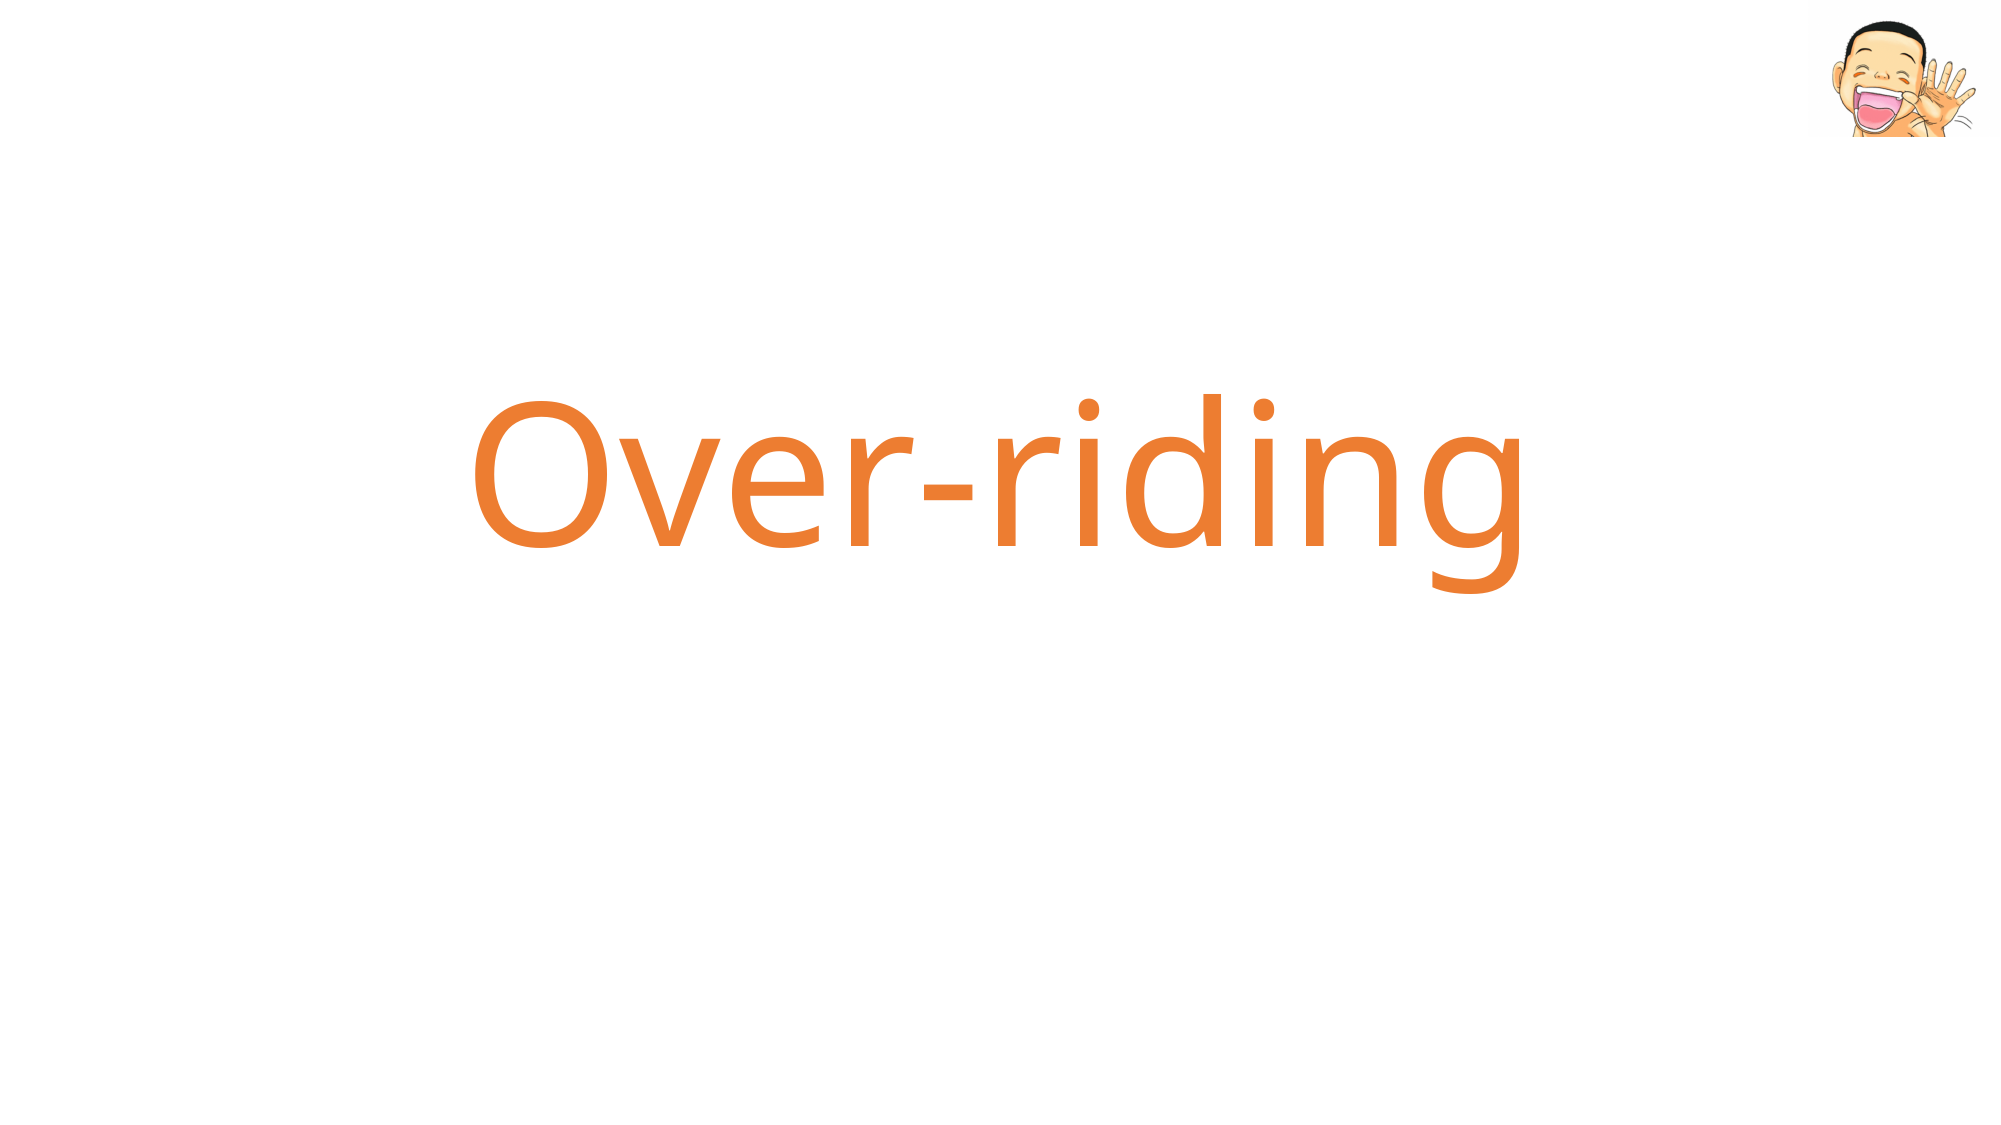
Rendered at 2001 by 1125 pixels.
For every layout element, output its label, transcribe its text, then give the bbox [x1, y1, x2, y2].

text_box Over-riding [0, 218, 2000, 594]
picture [1808, 0, 2000, 137]
